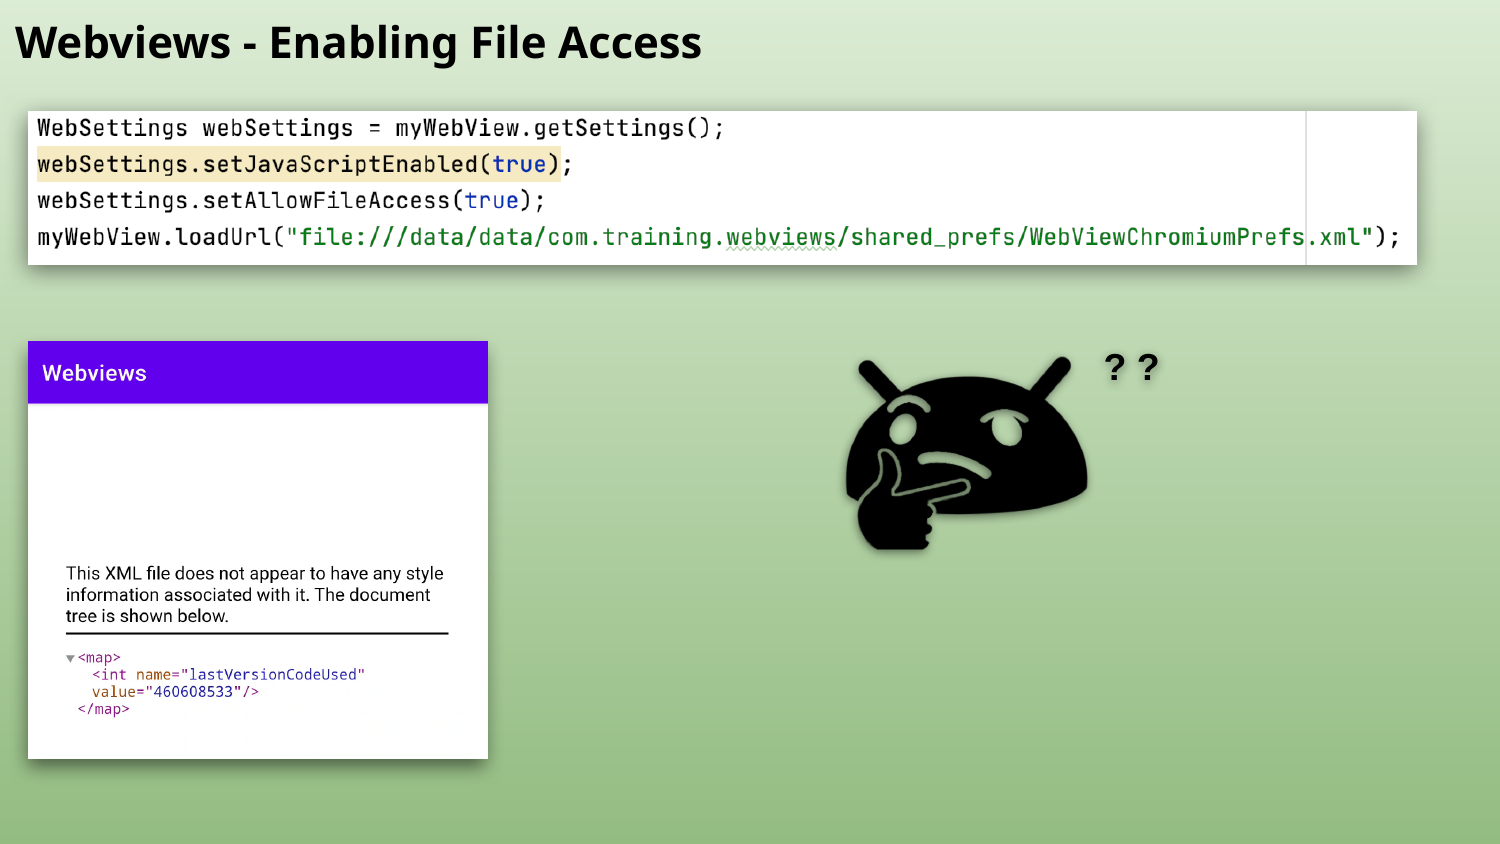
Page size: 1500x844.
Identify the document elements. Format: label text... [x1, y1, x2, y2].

text_box ? ? [1110, 328, 1237, 404]
picture [28, 341, 488, 759]
picture [28, 111, 1418, 266]
text_box Webviews - Enabling File Access [0, 0, 853, 83]
picture [830, 311, 1105, 552]
